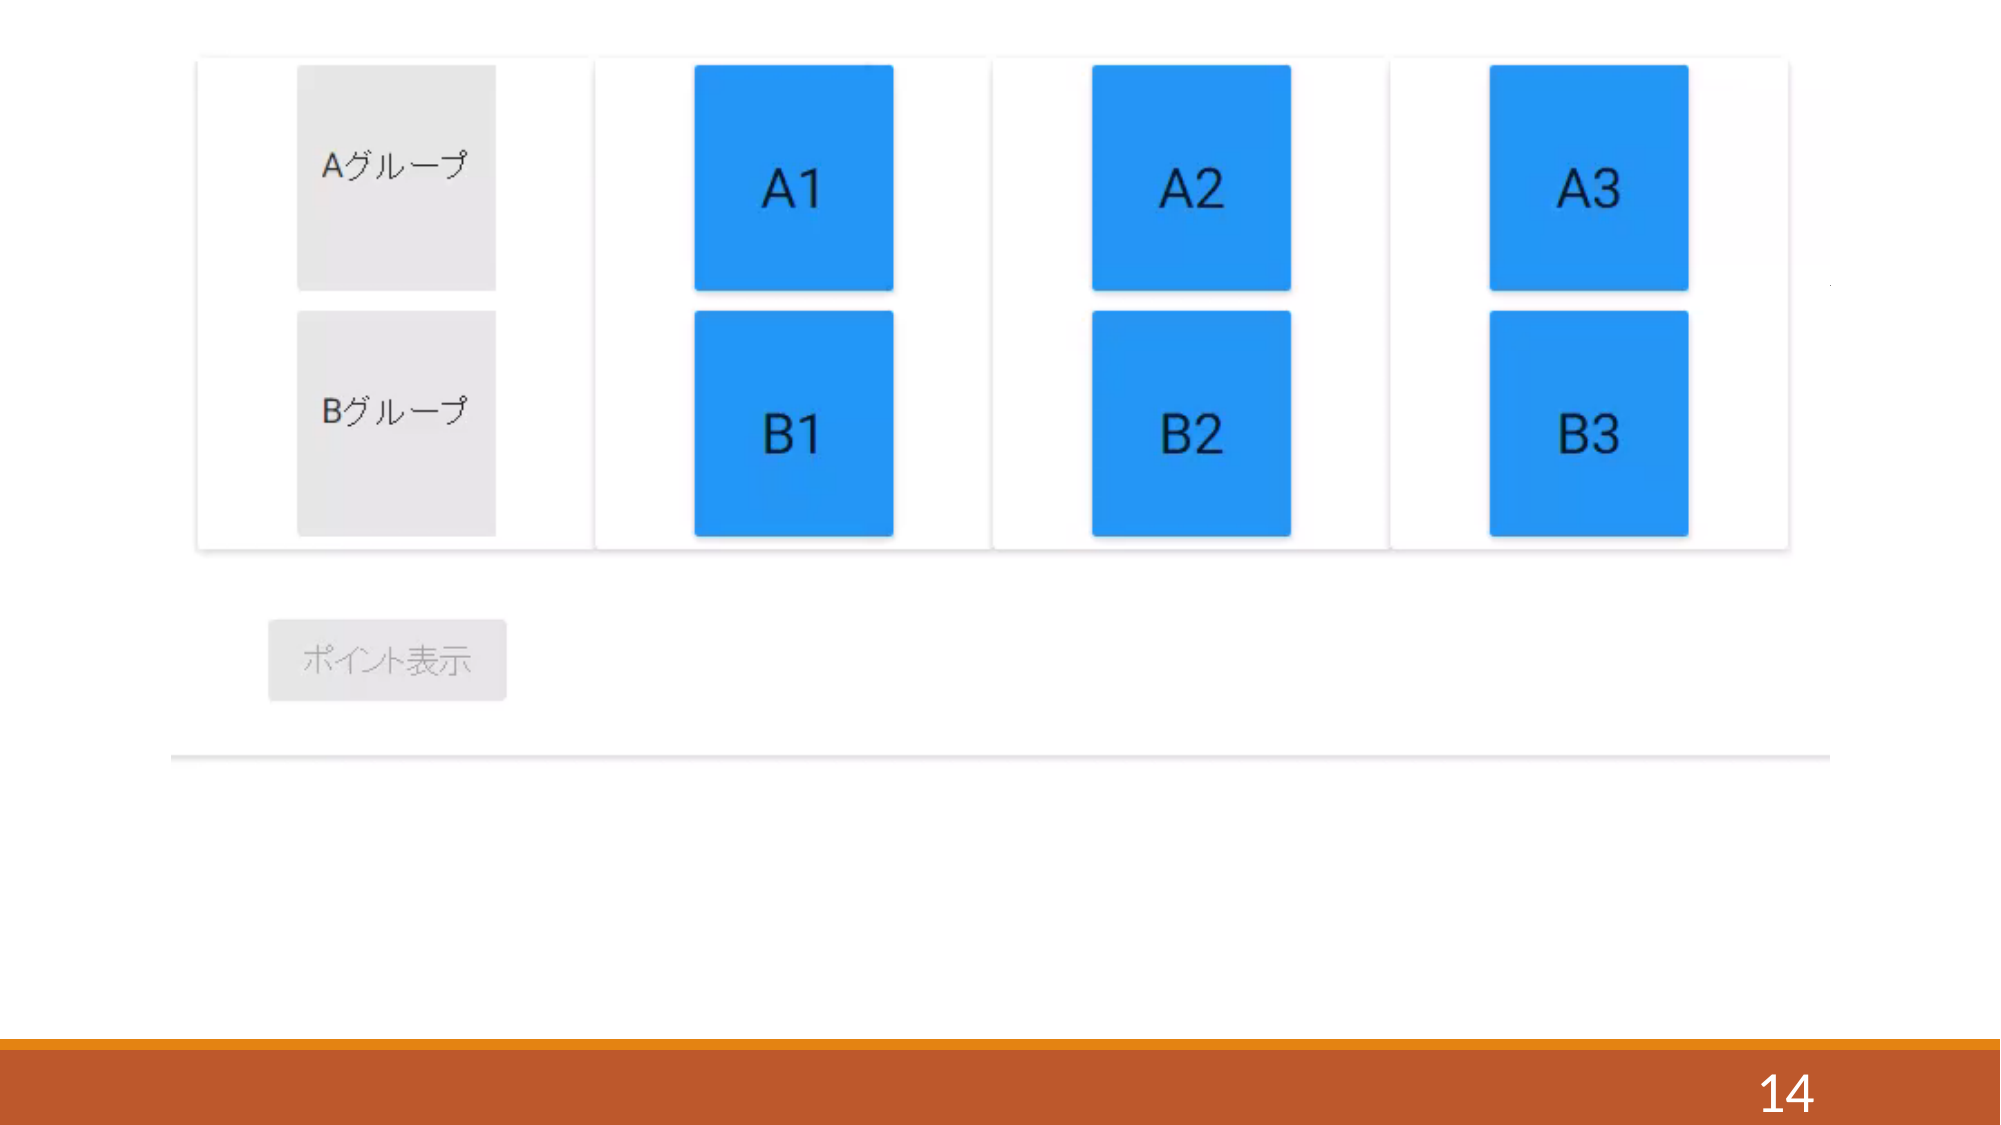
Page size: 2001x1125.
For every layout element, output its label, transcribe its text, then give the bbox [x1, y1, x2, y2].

slide_number 13 [1414, 1059, 1830, 1120]
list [169, 32, 1831, 1014]
